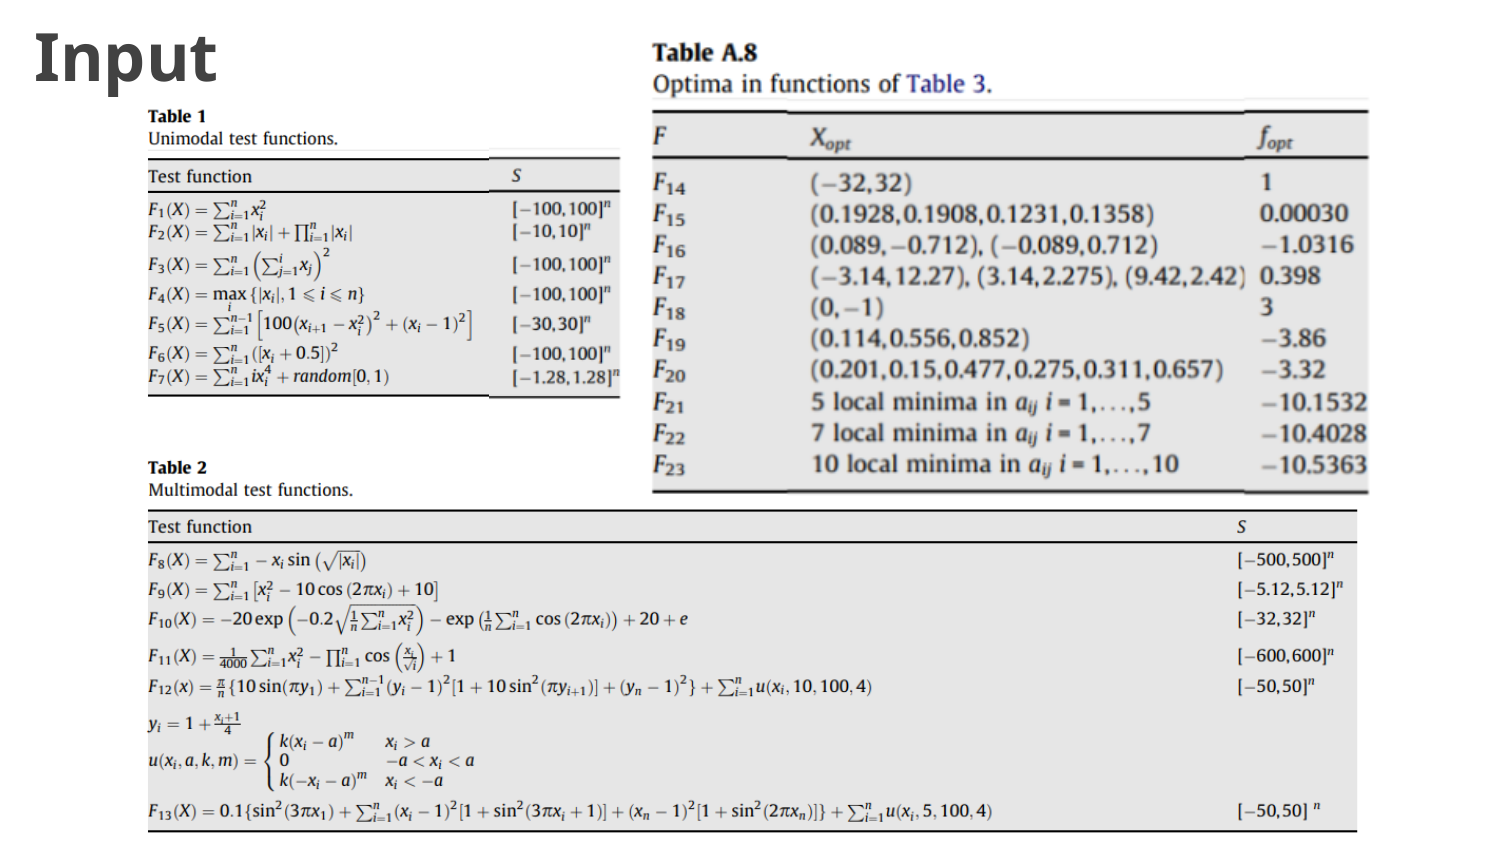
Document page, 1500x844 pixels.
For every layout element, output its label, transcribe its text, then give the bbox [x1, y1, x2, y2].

picture [128, 29, 1379, 844]
title Input [19, 0, 1064, 306]
